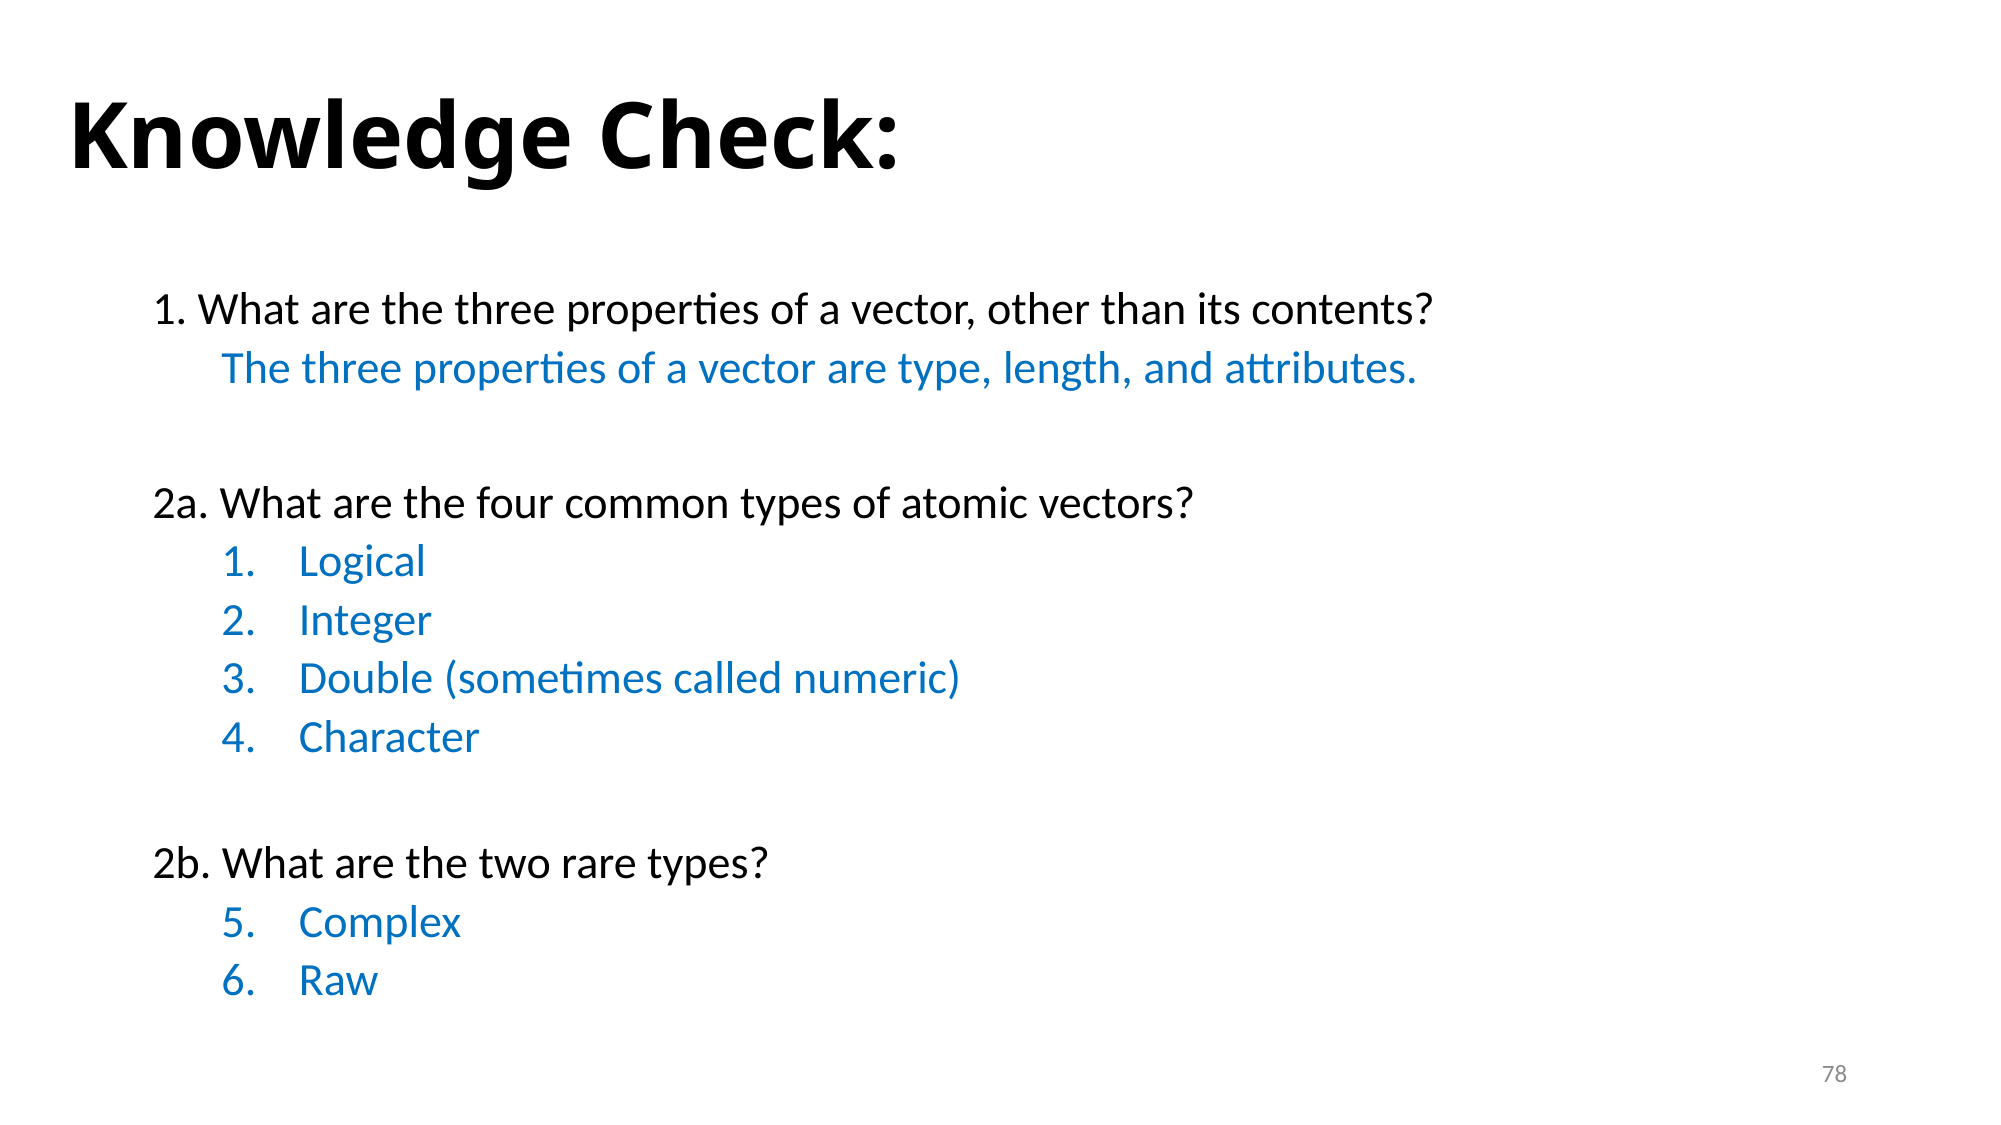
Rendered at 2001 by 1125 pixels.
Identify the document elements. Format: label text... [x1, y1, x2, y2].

list 1. What are the three properties of a vector, other than its contents? The three properties of a vector are type, length, and attributes. 2a. What are the four common types of atomic vectors? Logical Integer Double (sometimes called numeric) Character 2b. What are the two rare types? Complex Raw [137, 277, 1863, 1014]
slide_number 78 [1412, 1042, 1863, 1103]
title Knowledge Check: [52, 30, 1778, 248]
